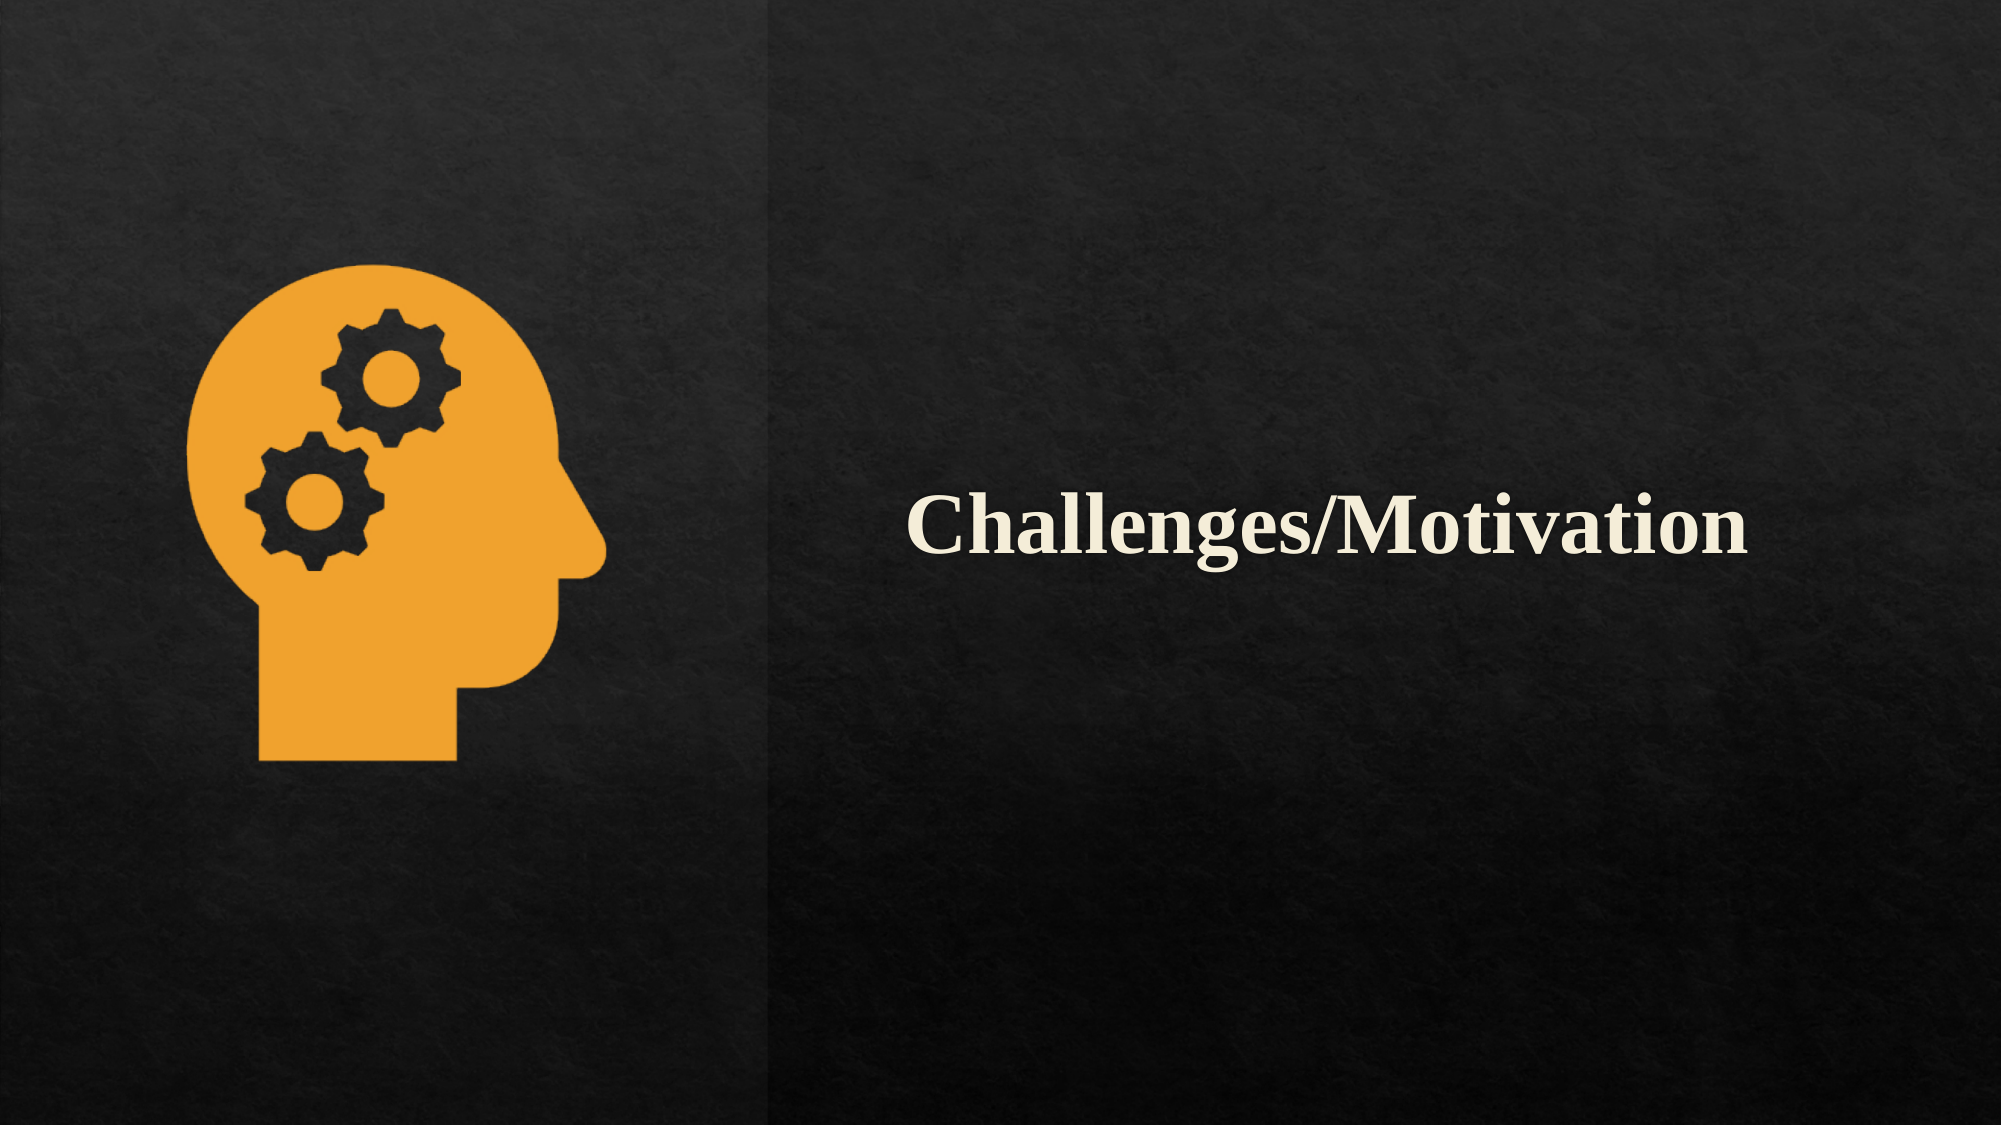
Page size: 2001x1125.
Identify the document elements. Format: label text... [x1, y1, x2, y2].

text_box [774, 0, 2000, 1125]
title Challenges/Motivation [880, 285, 1774, 766]
picture [0, 0, 768, 1125]
